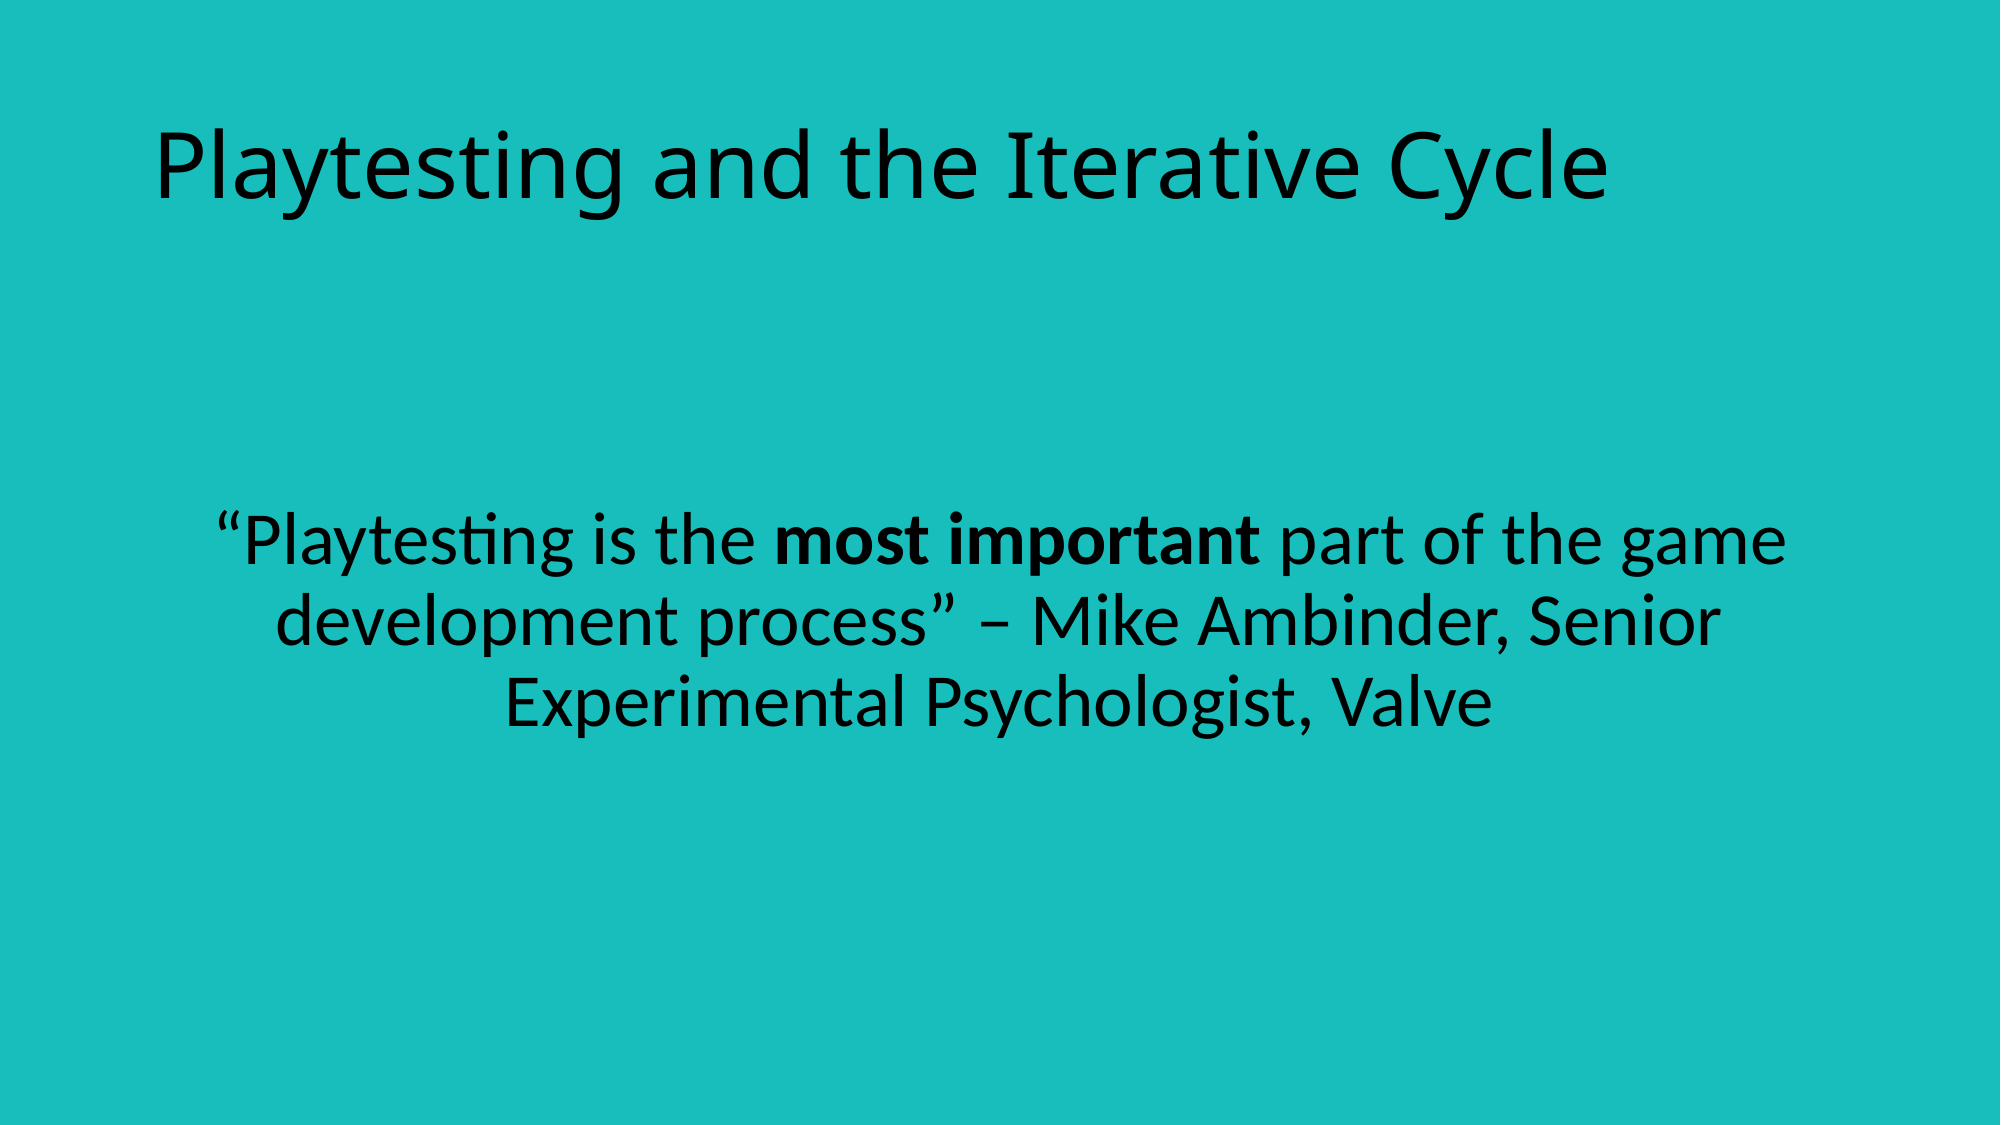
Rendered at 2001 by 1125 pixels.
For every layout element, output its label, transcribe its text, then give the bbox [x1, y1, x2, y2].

title Playtesting and the Iterative Cycle [137, 59, 1863, 278]
list “Playtesting is the most important part of the game development process” – Mike Ambinder, Senior Experimental Psychologist, Valve [137, 492, 1863, 791]
